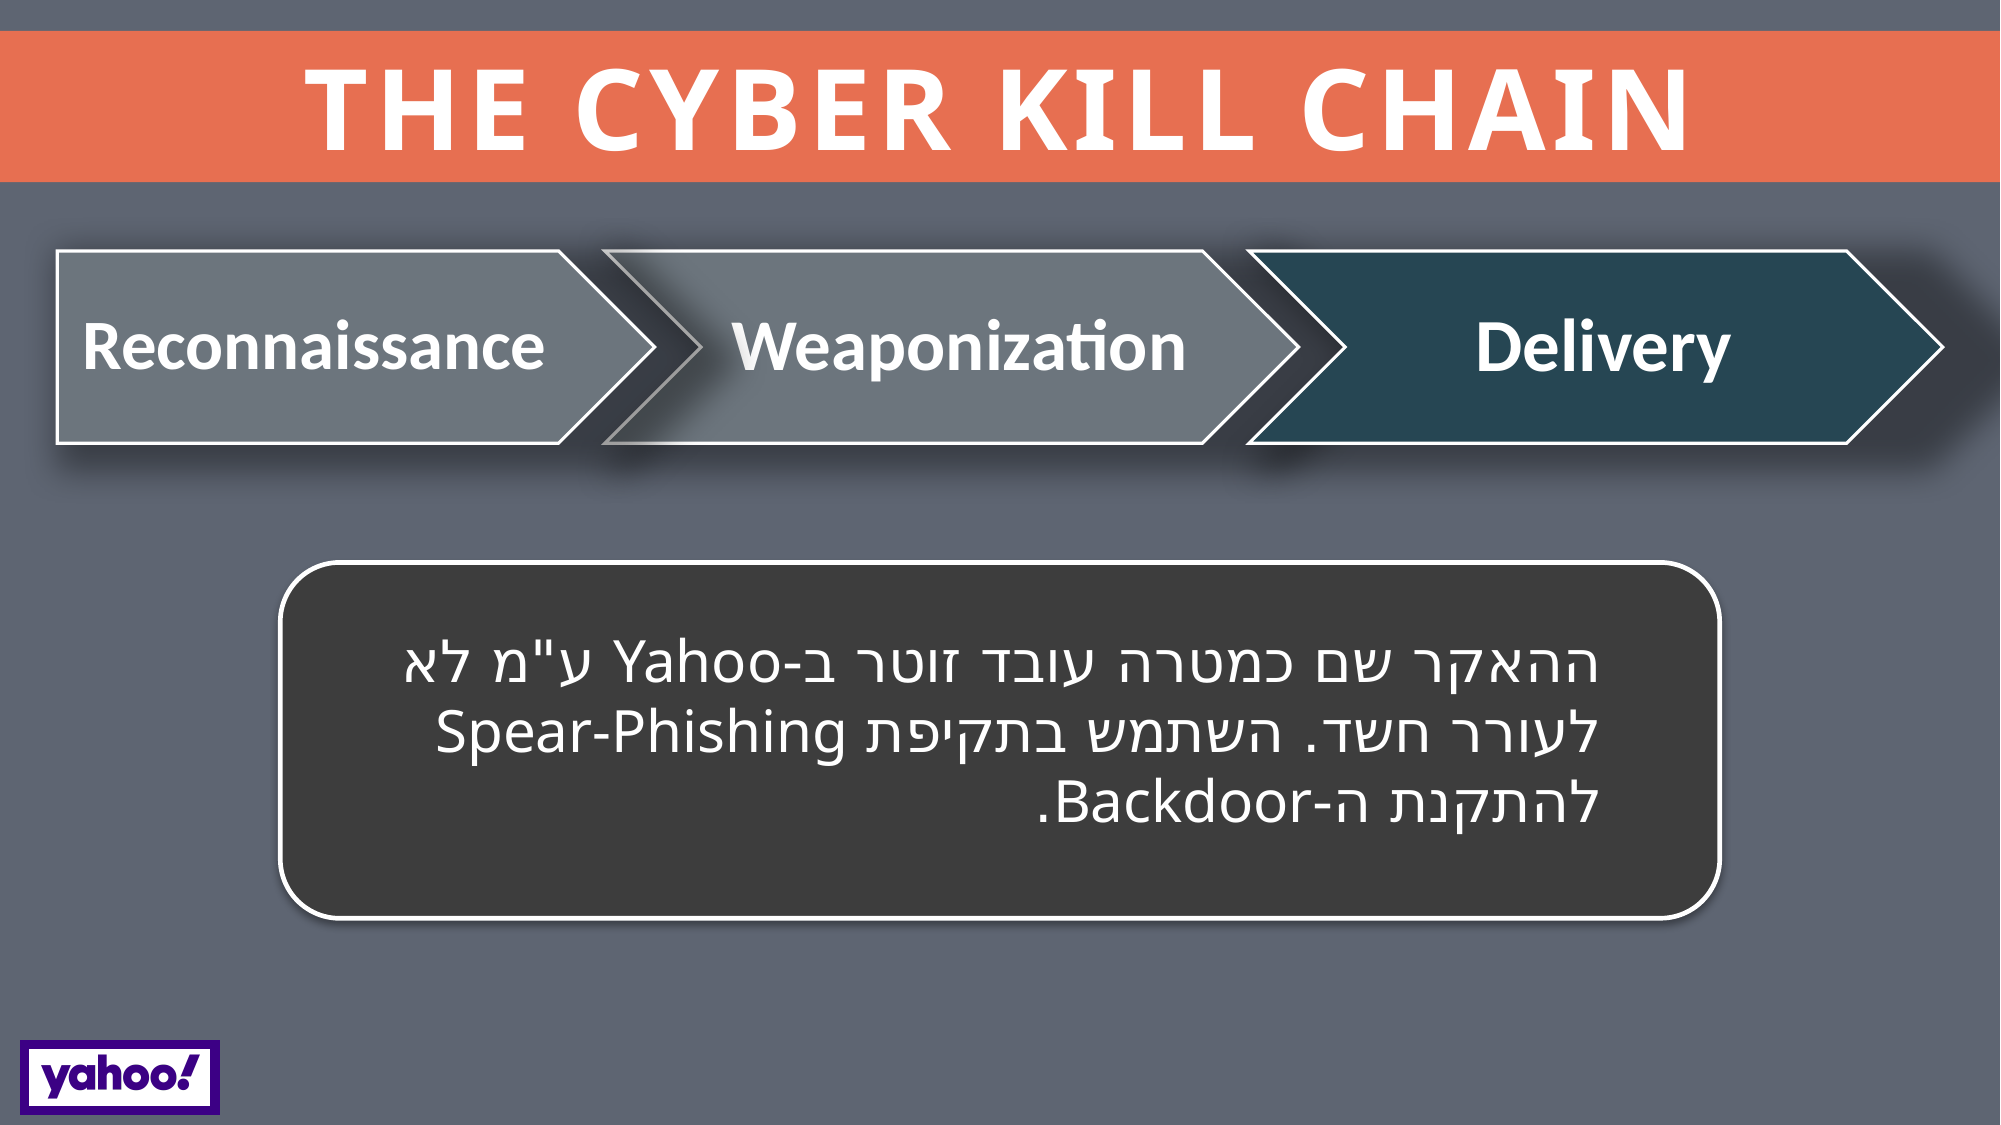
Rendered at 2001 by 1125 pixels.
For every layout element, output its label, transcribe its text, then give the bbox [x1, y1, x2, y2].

text_box THE CYBER KILL CHAIN [289, 30, 1711, 181]
text_box [0, 30, 2000, 183]
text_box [1249, 250, 1943, 444]
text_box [57, 250, 655, 444]
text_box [655, 250, 1249, 444]
text_box [279, 561, 1721, 920]
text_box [24, 1031, 215, 1122]
text_box ההאקר שם כמטרה עובד זוטר ב-Yahoo ע"מ לא לעורר חשד. השתמש בתקיפת Spear-Phishing להתקנת ה-Backdoor. [382, 616, 1617, 842]
